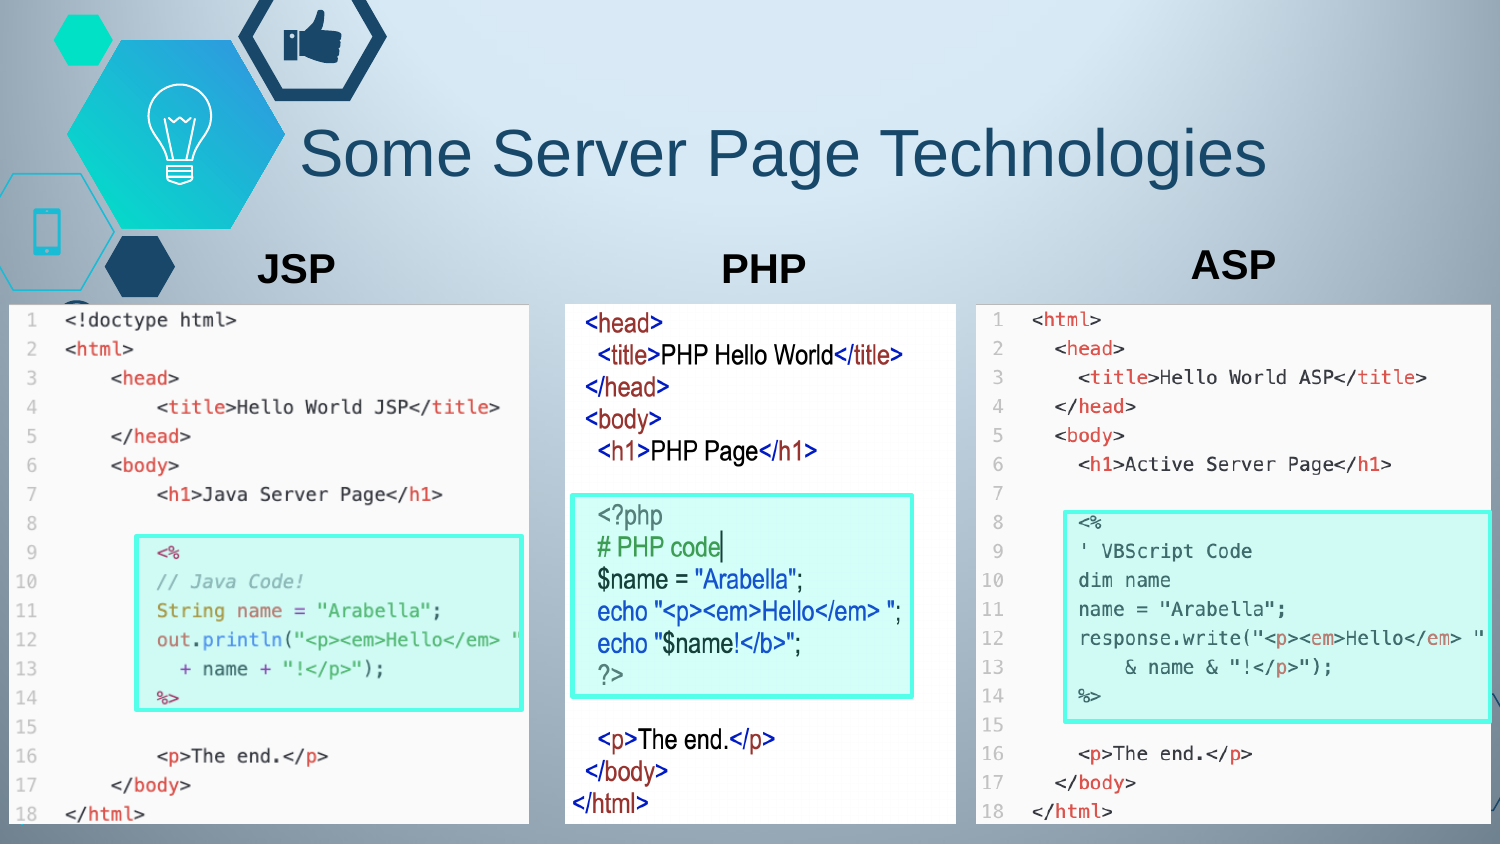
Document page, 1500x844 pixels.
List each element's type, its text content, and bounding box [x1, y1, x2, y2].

picture [253, 0, 372, 88]
text_box JSP [242, 234, 351, 300]
slide_number 7 [2, 785, 93, 844]
picture [0, 175, 112, 289]
text_box ASP [1175, 230, 1292, 296]
title Some Server Page Technologies [284, 99, 1299, 205]
text_box PHP [706, 234, 822, 300]
picture [0, 0, 1500, 844]
